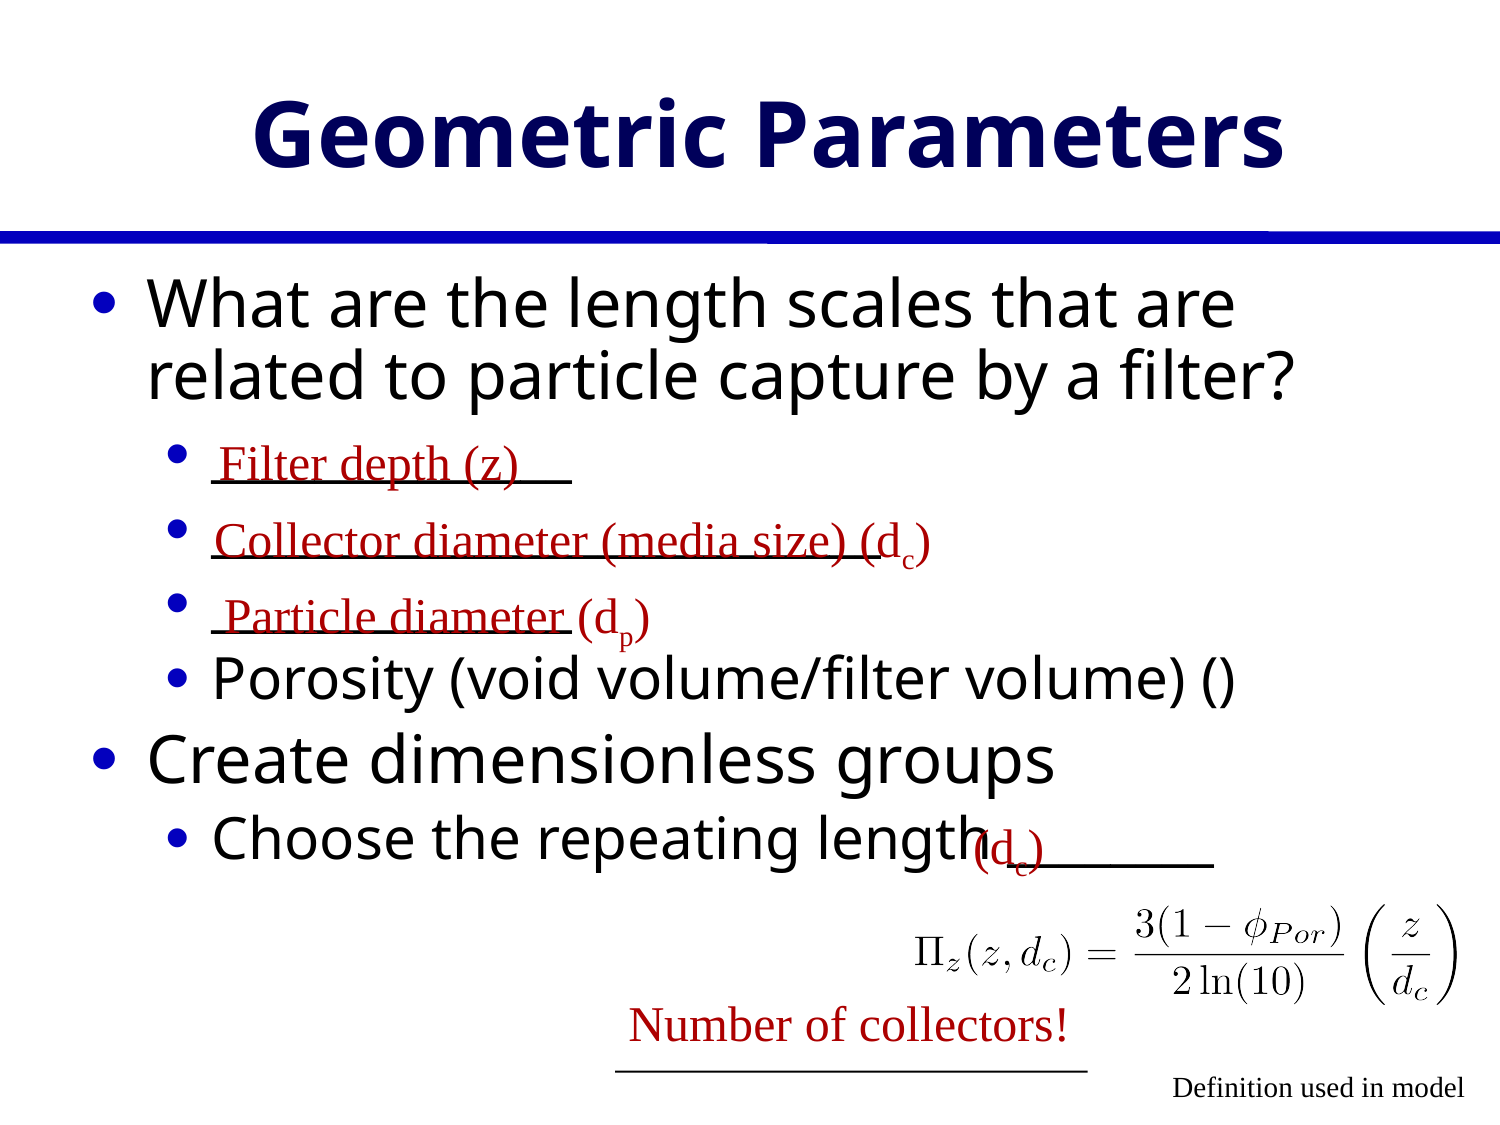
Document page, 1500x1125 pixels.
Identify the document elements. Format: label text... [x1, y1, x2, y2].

picture [914, 904, 1458, 1005]
text_box Definition used in model [1157, 1060, 1500, 1111]
text_box Collector diameter (media size) (dc) [199, 499, 1061, 583]
title Geometric Parameters [75, 37, 1463, 225]
text_box Number of collectors! [613, 984, 1086, 1059]
text_box Filter depth (z) [203, 423, 535, 499]
text_box Particle diameter (dp) [208, 576, 666, 660]
text_box (dc) [958, 806, 1060, 890]
